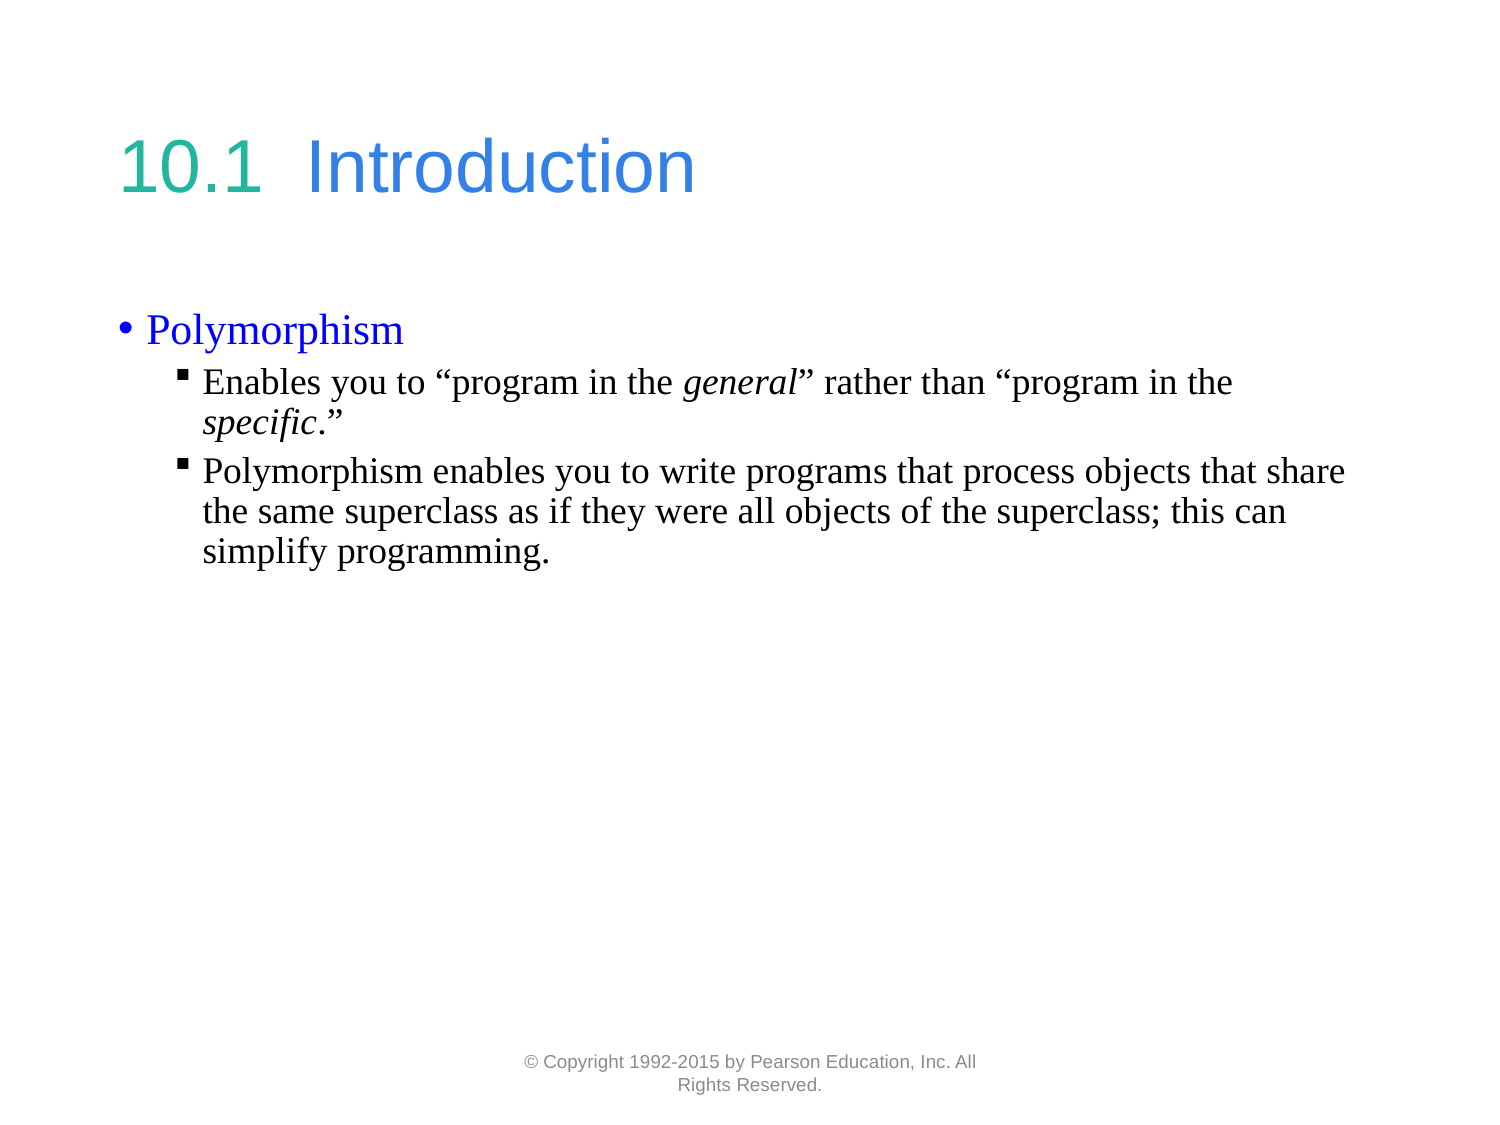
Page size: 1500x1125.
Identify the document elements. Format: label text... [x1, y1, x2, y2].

list Polymorphism Enables you to “program in the general” rather than “program in the specific.” Polymorphism enables you to write programs that process objects that share the same superclass as if they were all objects of the superclass; this can simplify programming. [103, 299, 1397, 1014]
title 10.1 Introduction [103, 59, 1397, 278]
footer © Copyright 1992-2015 by Pearson Education, Inc. All Rights Reserved. [496, 1042, 1004, 1103]
